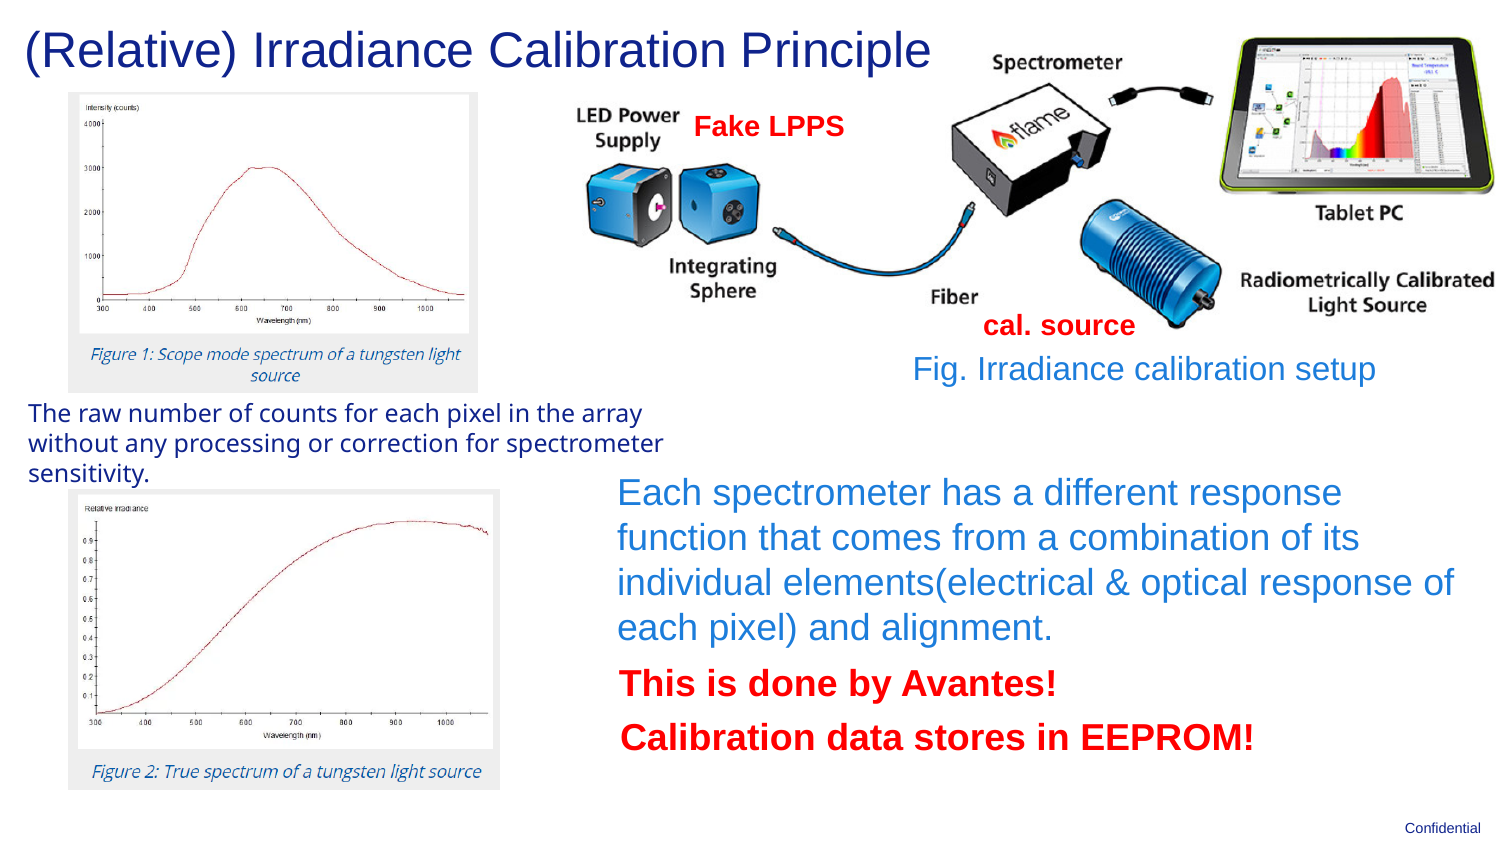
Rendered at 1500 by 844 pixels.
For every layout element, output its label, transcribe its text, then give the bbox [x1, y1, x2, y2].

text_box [562, 34, 1500, 333]
text_box This is done by Avantes! [618, 695, 1059, 705]
text_box Fig. Irradiance calibration setup [912, 375, 1421, 387]
picture [68, 92, 478, 393]
table_header Value [84, 390, 513, 428]
slide_number <Date> [912, 360, 1421, 367]
list Each spectrometer has a different response function that comes from a combination of its individual elements(electrical & optical response of each pixel) and alignment. [617, 468, 1471, 695]
picture [68, 488, 500, 790]
text_box Calibration data stores in EEPROM! [619, 712, 1256, 758]
text_box The raw number of counts for each pixel in the array without any processing or correction for spectrometer sensitivity. [13, 390, 737, 495]
title (Relative) Irradiance Calibration Principle [24, 17, 1274, 72]
